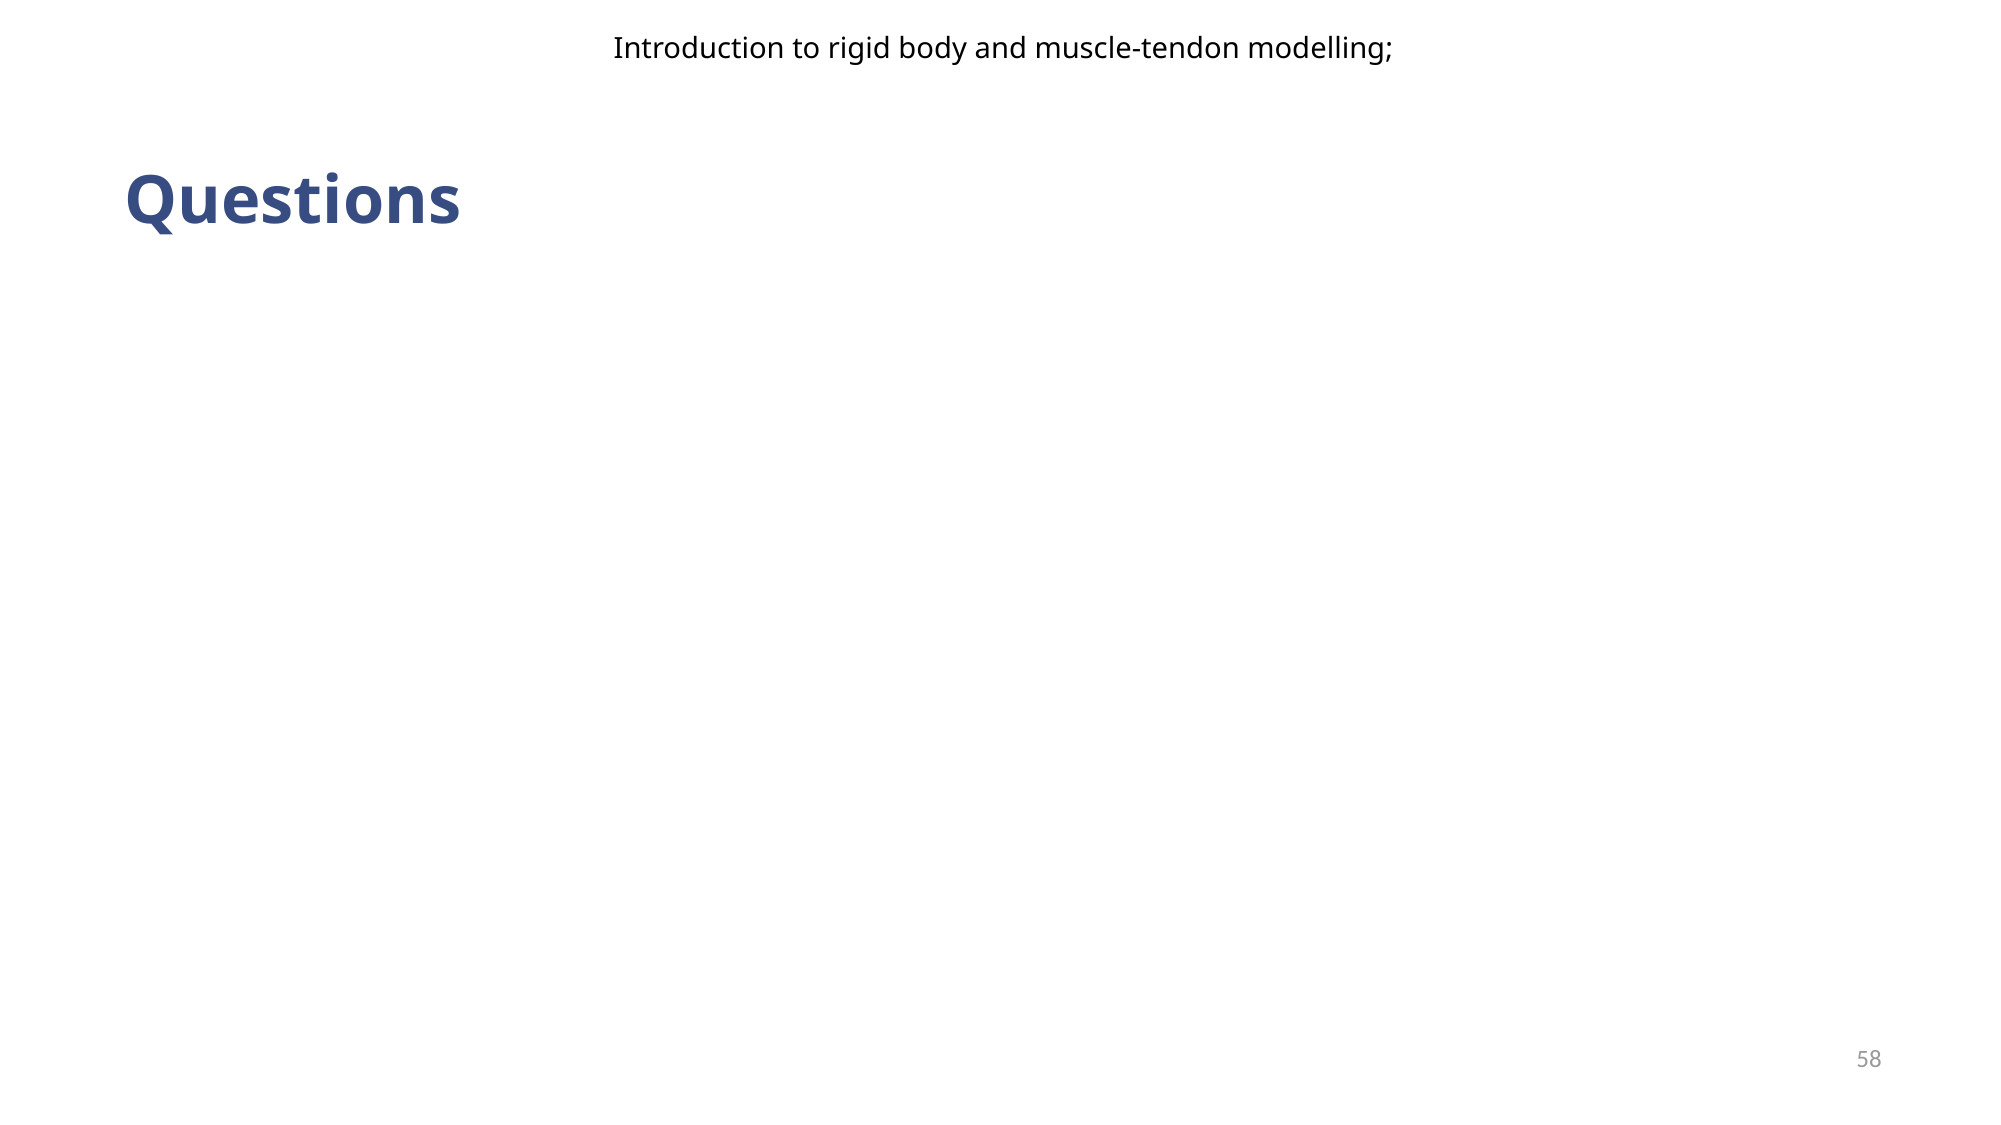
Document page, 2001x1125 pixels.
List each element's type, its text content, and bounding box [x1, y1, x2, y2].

slide_number 58 [1375, 1042, 1882, 1103]
title Questions [109, 149, 1891, 260]
text_box Introduction to rigid body and muscle-tendon modelling; [335, 22, 1665, 72]
